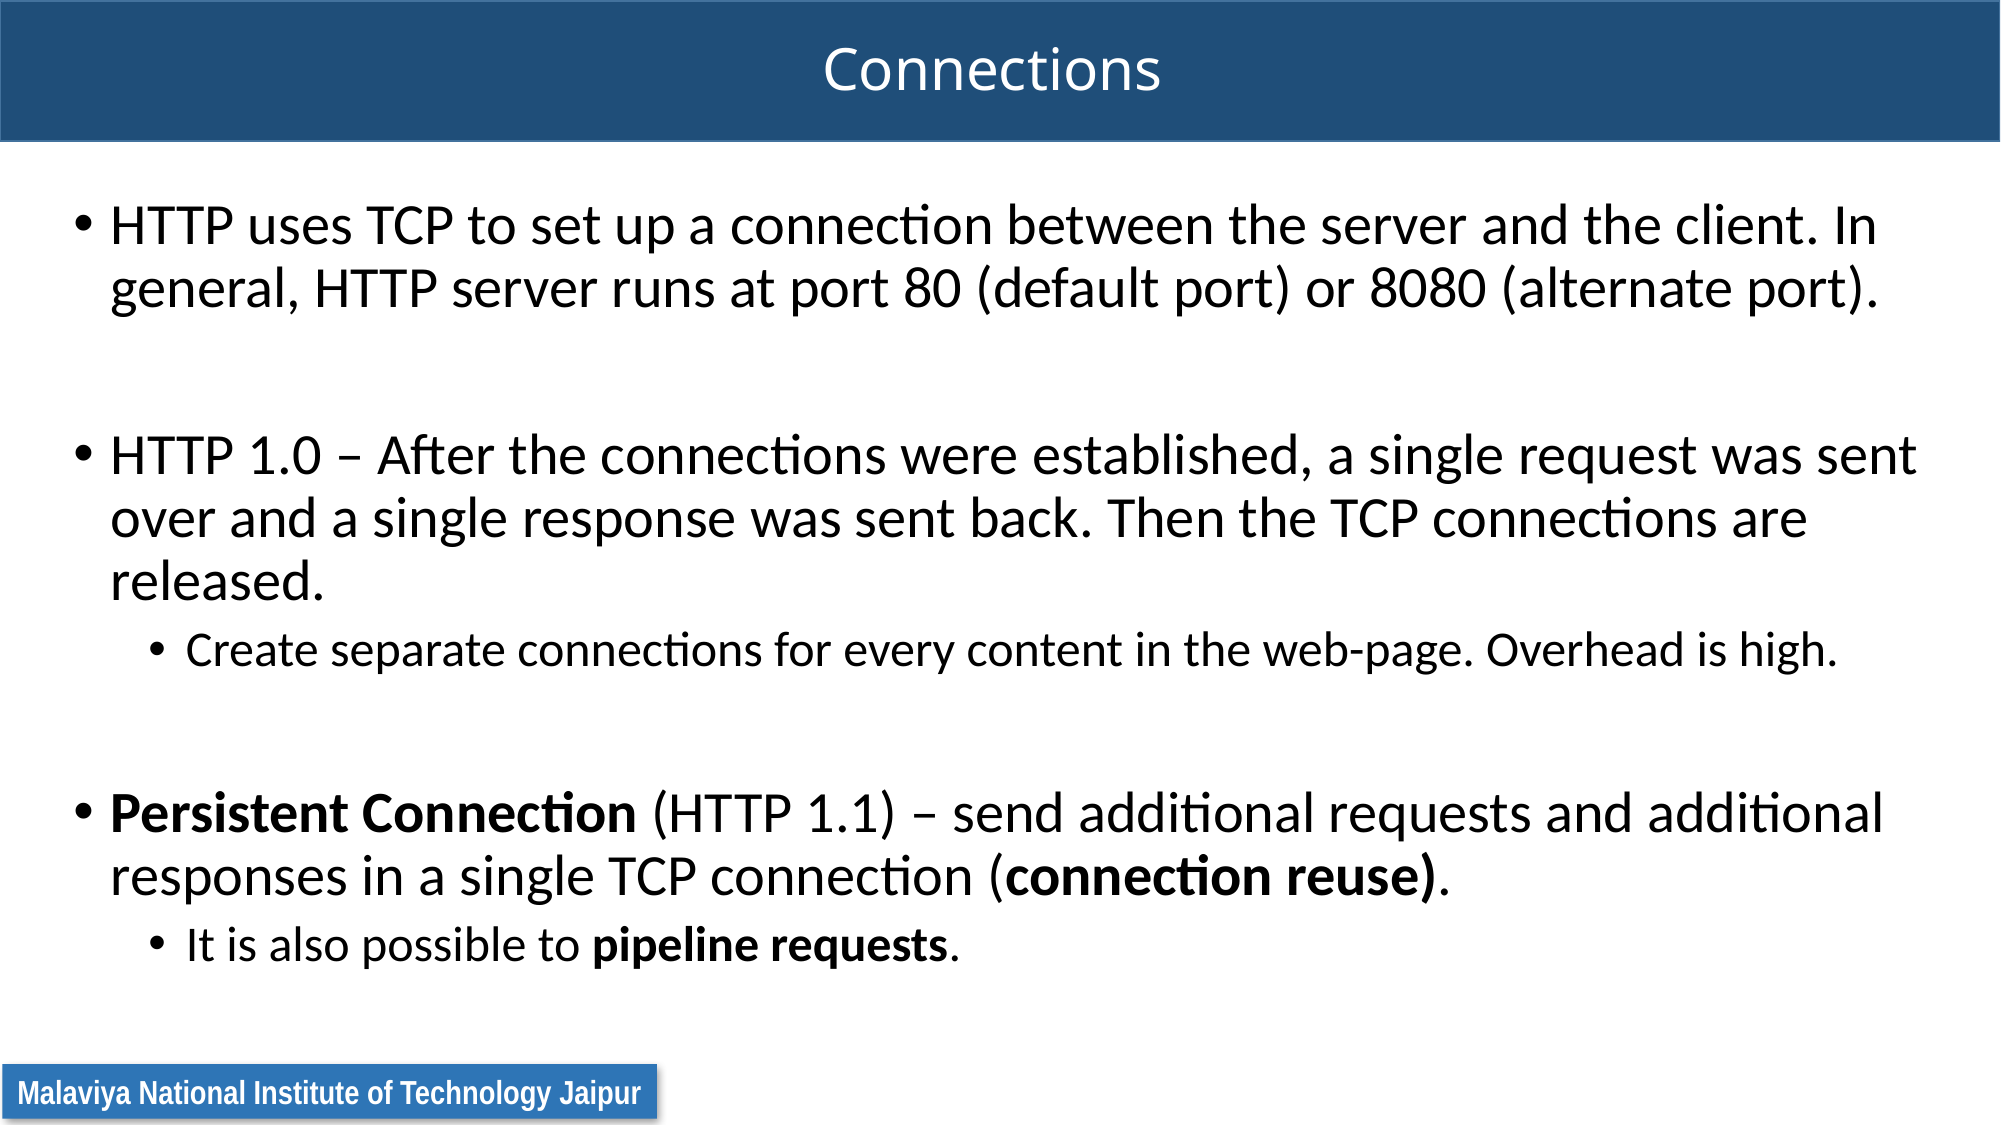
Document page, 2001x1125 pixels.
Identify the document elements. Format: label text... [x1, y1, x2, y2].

list HTTP uses TCP to set up a connection between the server and the client. In general, HTTP server runs at port 80 (default port) or 8080 (alternate port). HTTP 1.0 – After the connections were established, a single request was sent over and a single response was sent back. Then the TCP connections are released. Create separate connections for every content in the web-page. Overhead is high. Persistent Connection (HTTP 1.1) – send additional requests and additional responses in a single TCP connection (connection reuse). It is also possible to pipeline requests. [58, 186, 1954, 1065]
title Connections [0, 1, 2000, 141]
